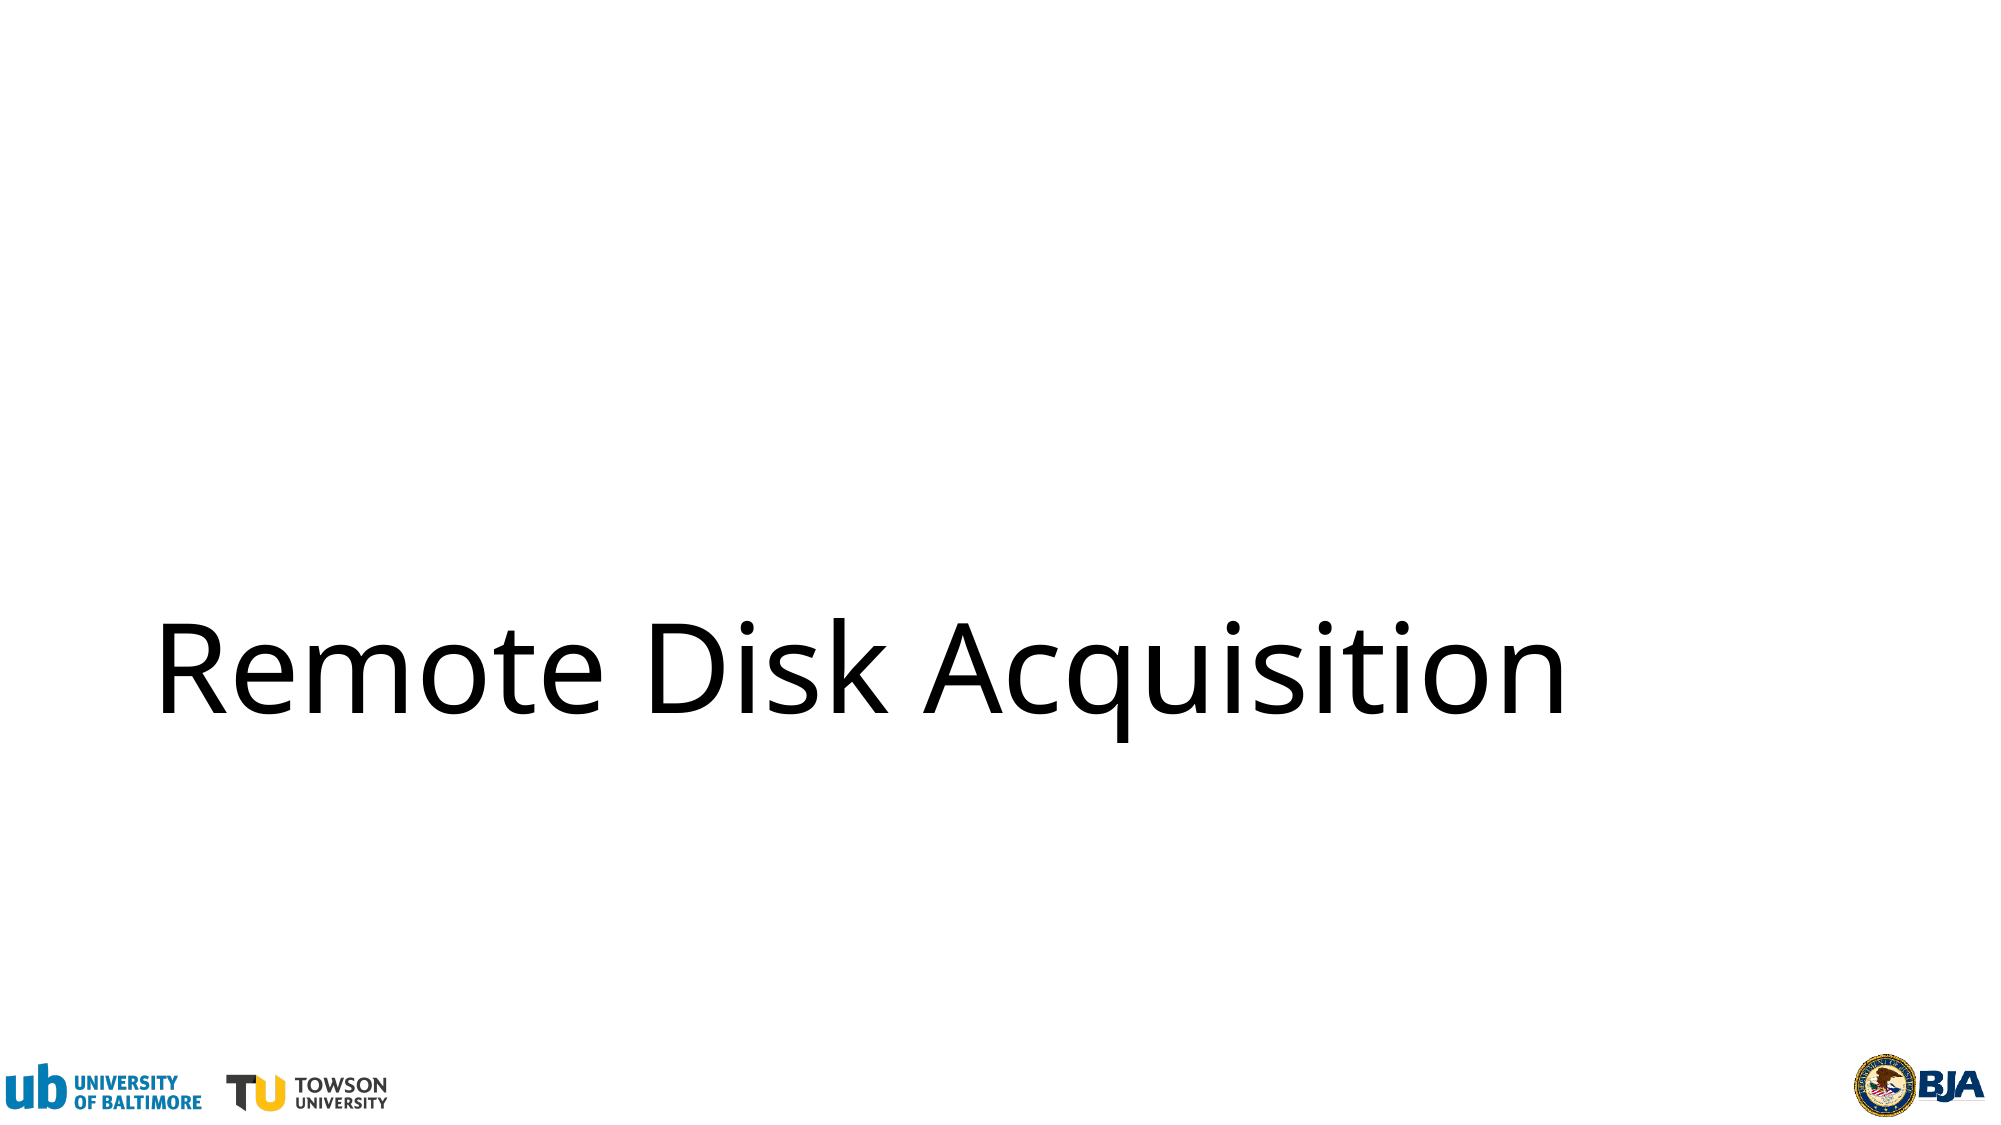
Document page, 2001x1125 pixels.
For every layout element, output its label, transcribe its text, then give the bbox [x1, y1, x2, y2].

picture [1854, 1054, 1986, 1117]
picture [0, 1031, 407, 1125]
title Remote Disk Acquisition [136, 280, 1862, 749]
